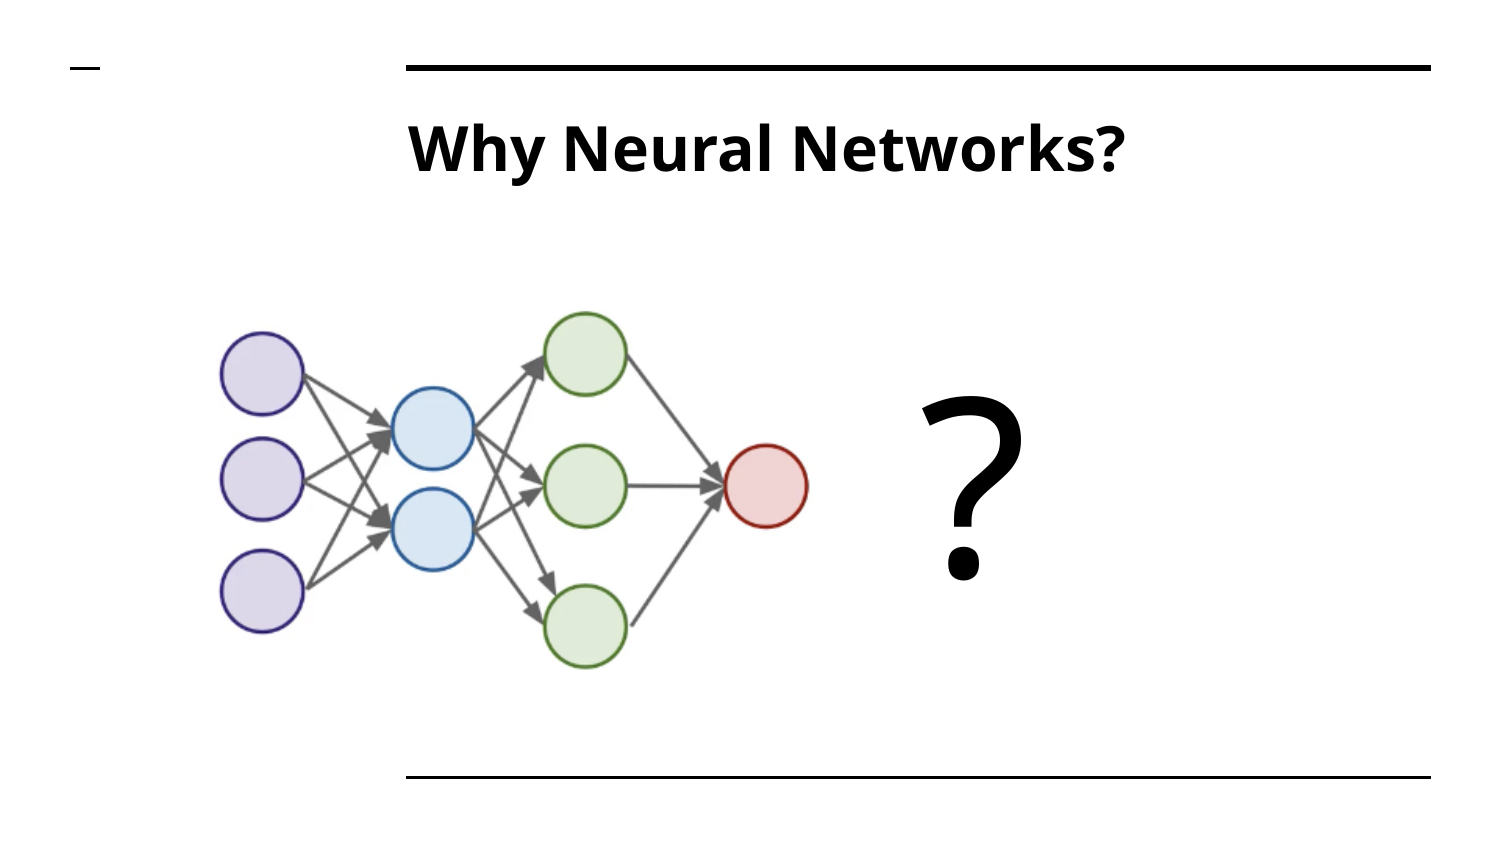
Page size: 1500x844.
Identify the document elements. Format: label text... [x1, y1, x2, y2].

title Why Neural Networks? [393, 94, 1431, 199]
picture [163, 277, 873, 702]
text_box ? [904, 312, 1052, 570]
